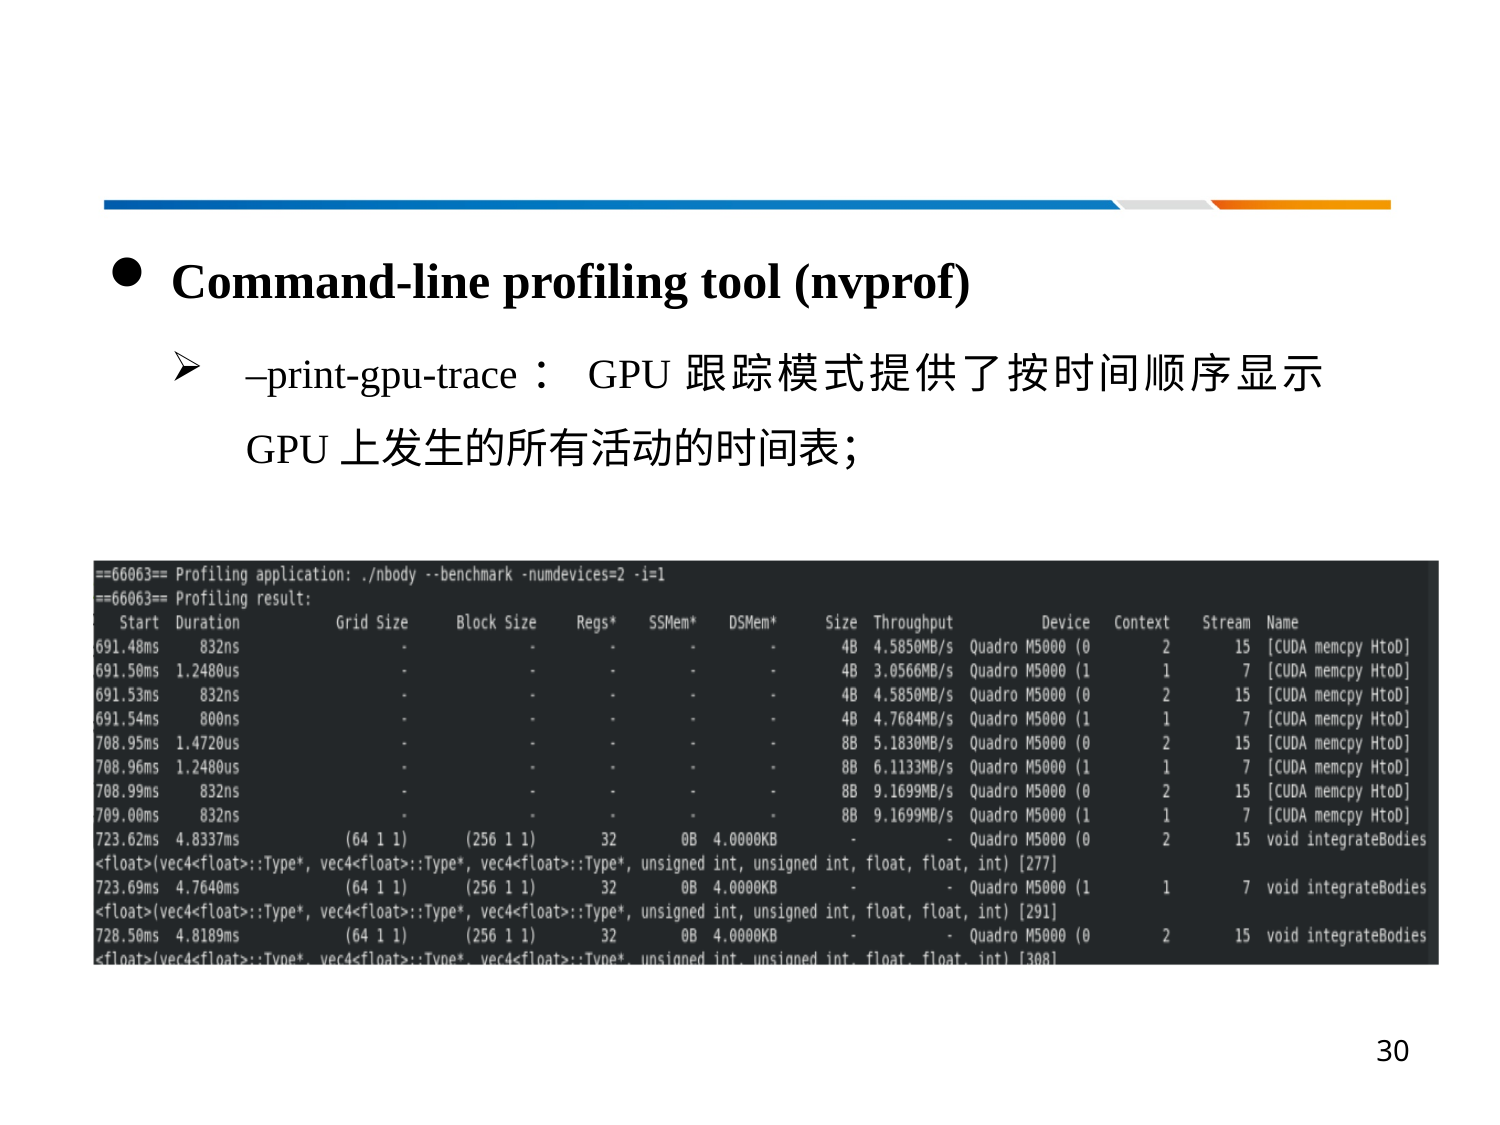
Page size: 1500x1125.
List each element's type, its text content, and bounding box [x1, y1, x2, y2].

text_box Command-line profiling tool (nvprof) [93, 210, 1412, 316]
slide_number 30 [1074, 1024, 1426, 1103]
picture [0, 0, 1500, 1125]
text_box –print-gpu-trace：GPU跟踪模式提供了按时间顺序显示GPU上发生的所有活动的时间表； [156, 314, 1349, 480]
